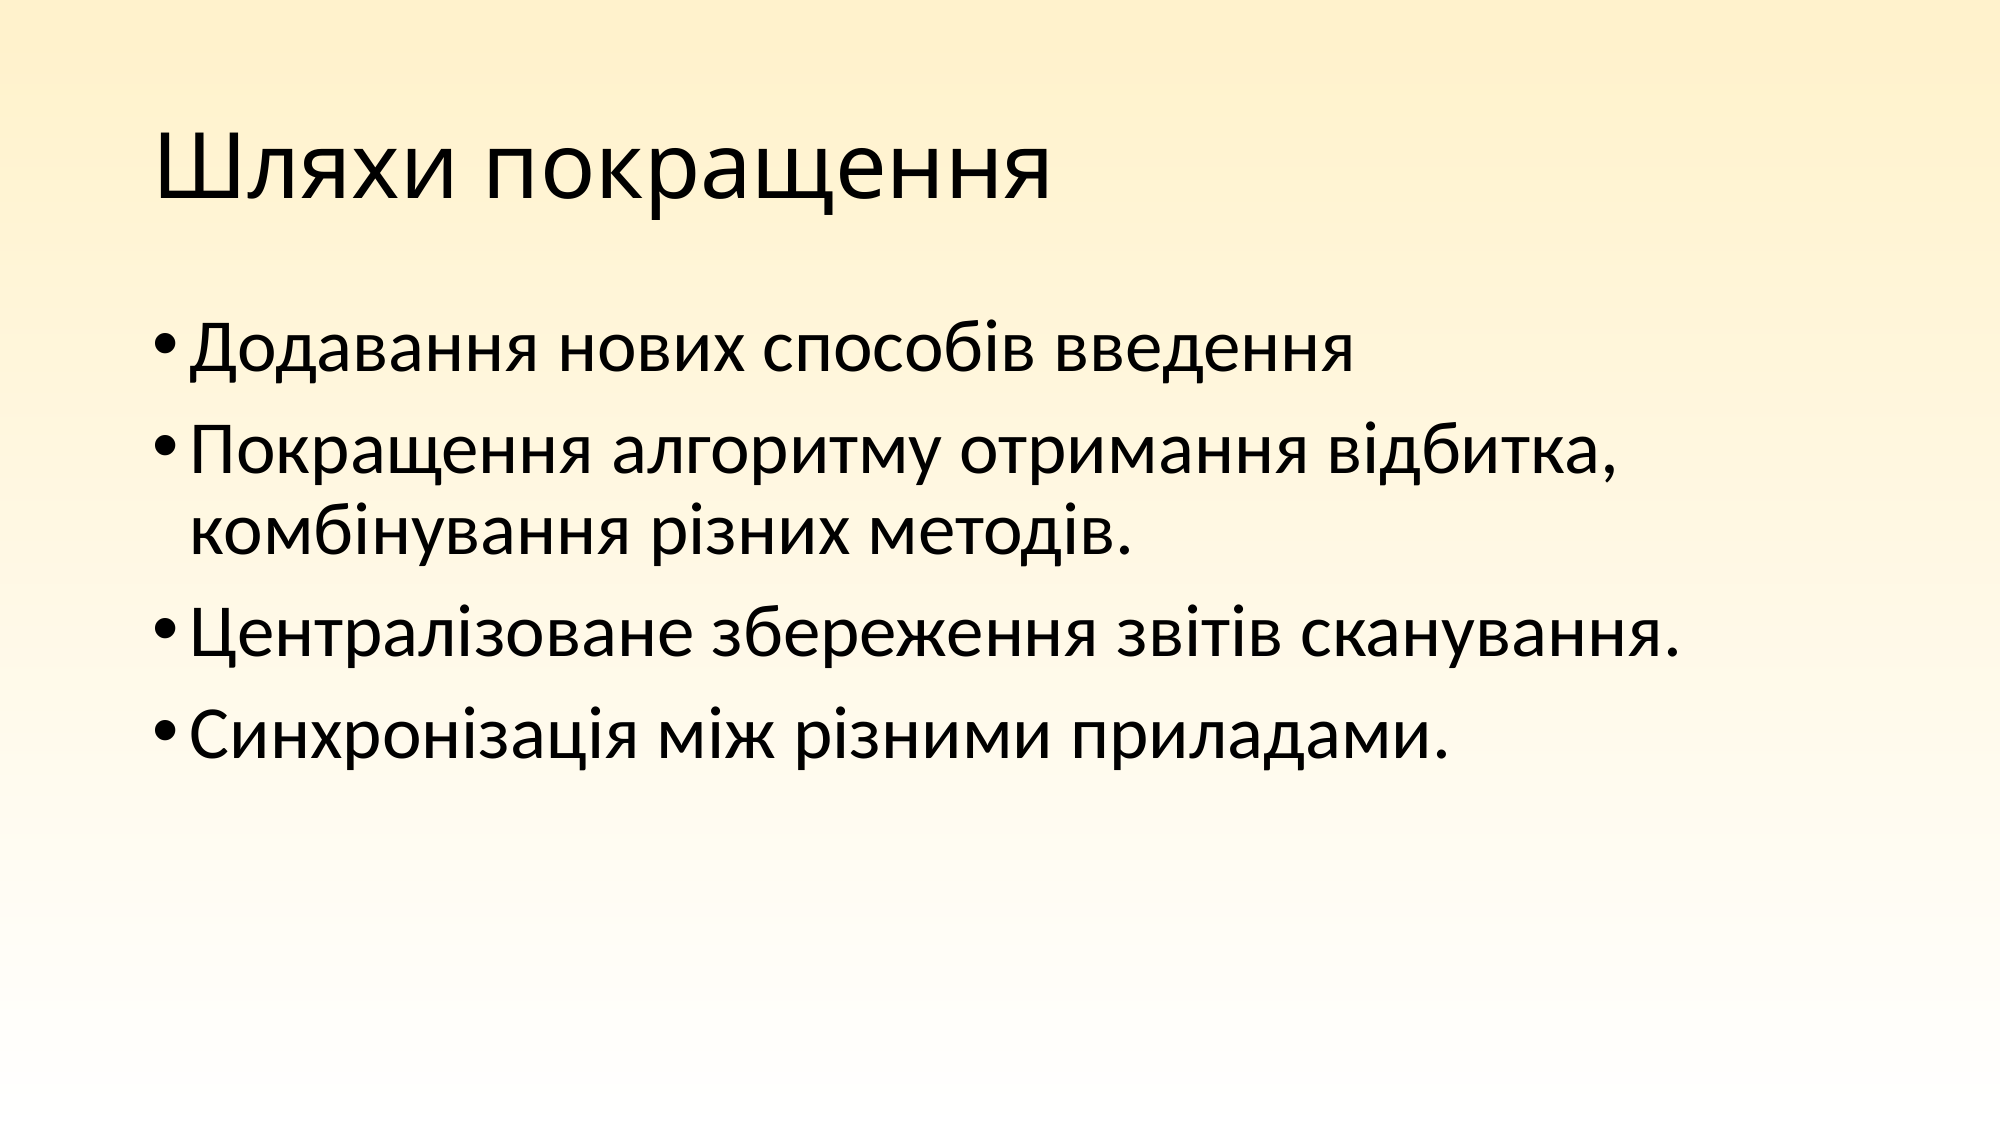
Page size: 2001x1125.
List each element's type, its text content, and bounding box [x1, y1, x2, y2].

title Шляхи покращення [137, 59, 1863, 278]
list Додавання нових способів введення Покращення алгоритму отримання відбитка, комбінування різних методів. Централізоване збереження звітів сканування. Синхронізація між різними приладами. [137, 299, 1863, 875]
